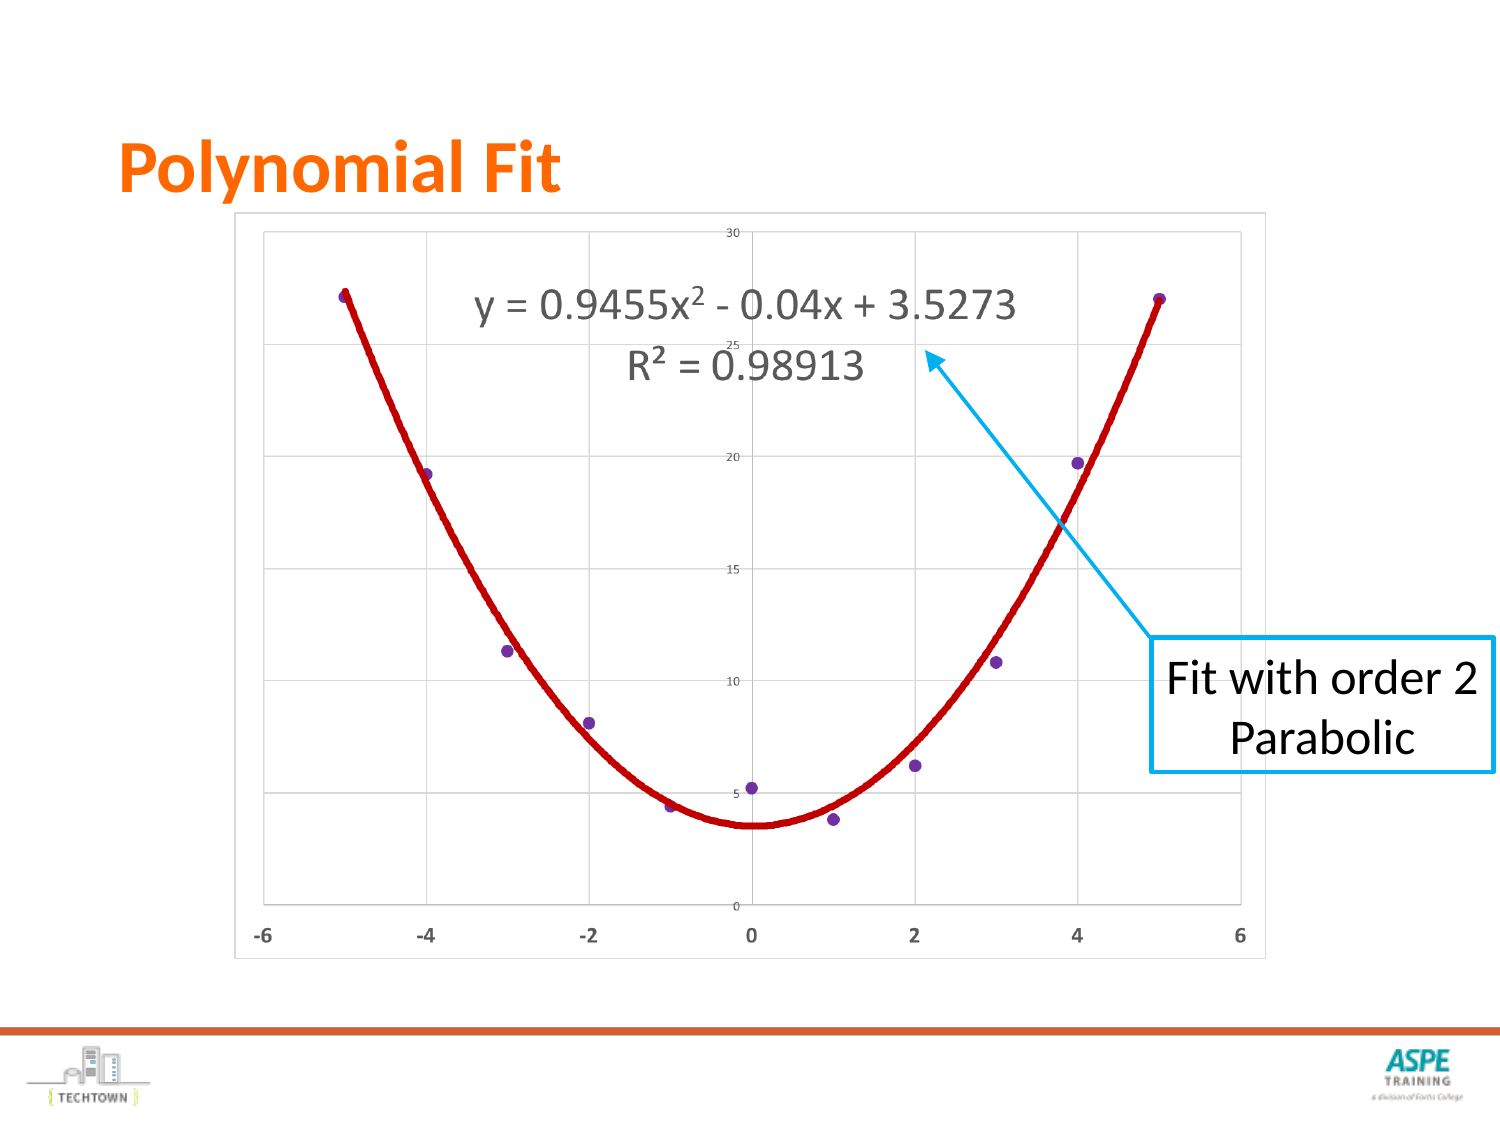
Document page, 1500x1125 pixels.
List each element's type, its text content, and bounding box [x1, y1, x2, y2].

picture [1155, 641, 1266, 769]
title Polynomial Fit [103, 59, 1397, 278]
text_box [924, 349, 1150, 638]
picture [234, 212, 1266, 959]
text_box Fit with order 2 Parabolic [1266, 637, 1494, 773]
